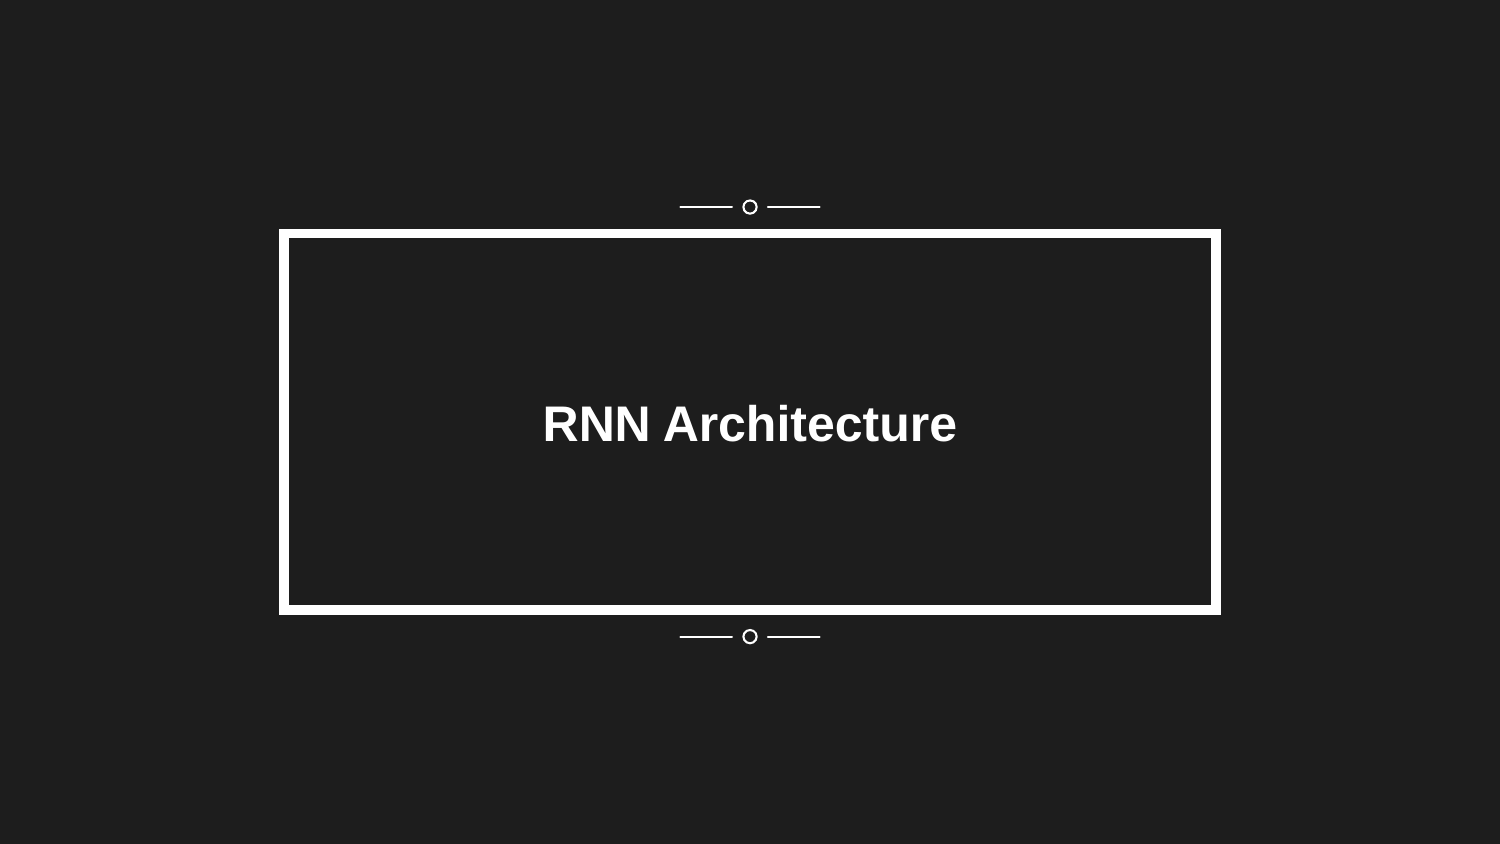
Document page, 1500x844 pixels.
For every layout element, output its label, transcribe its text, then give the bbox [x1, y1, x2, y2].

text_box RNN Architecture [407, 385, 1093, 458]
